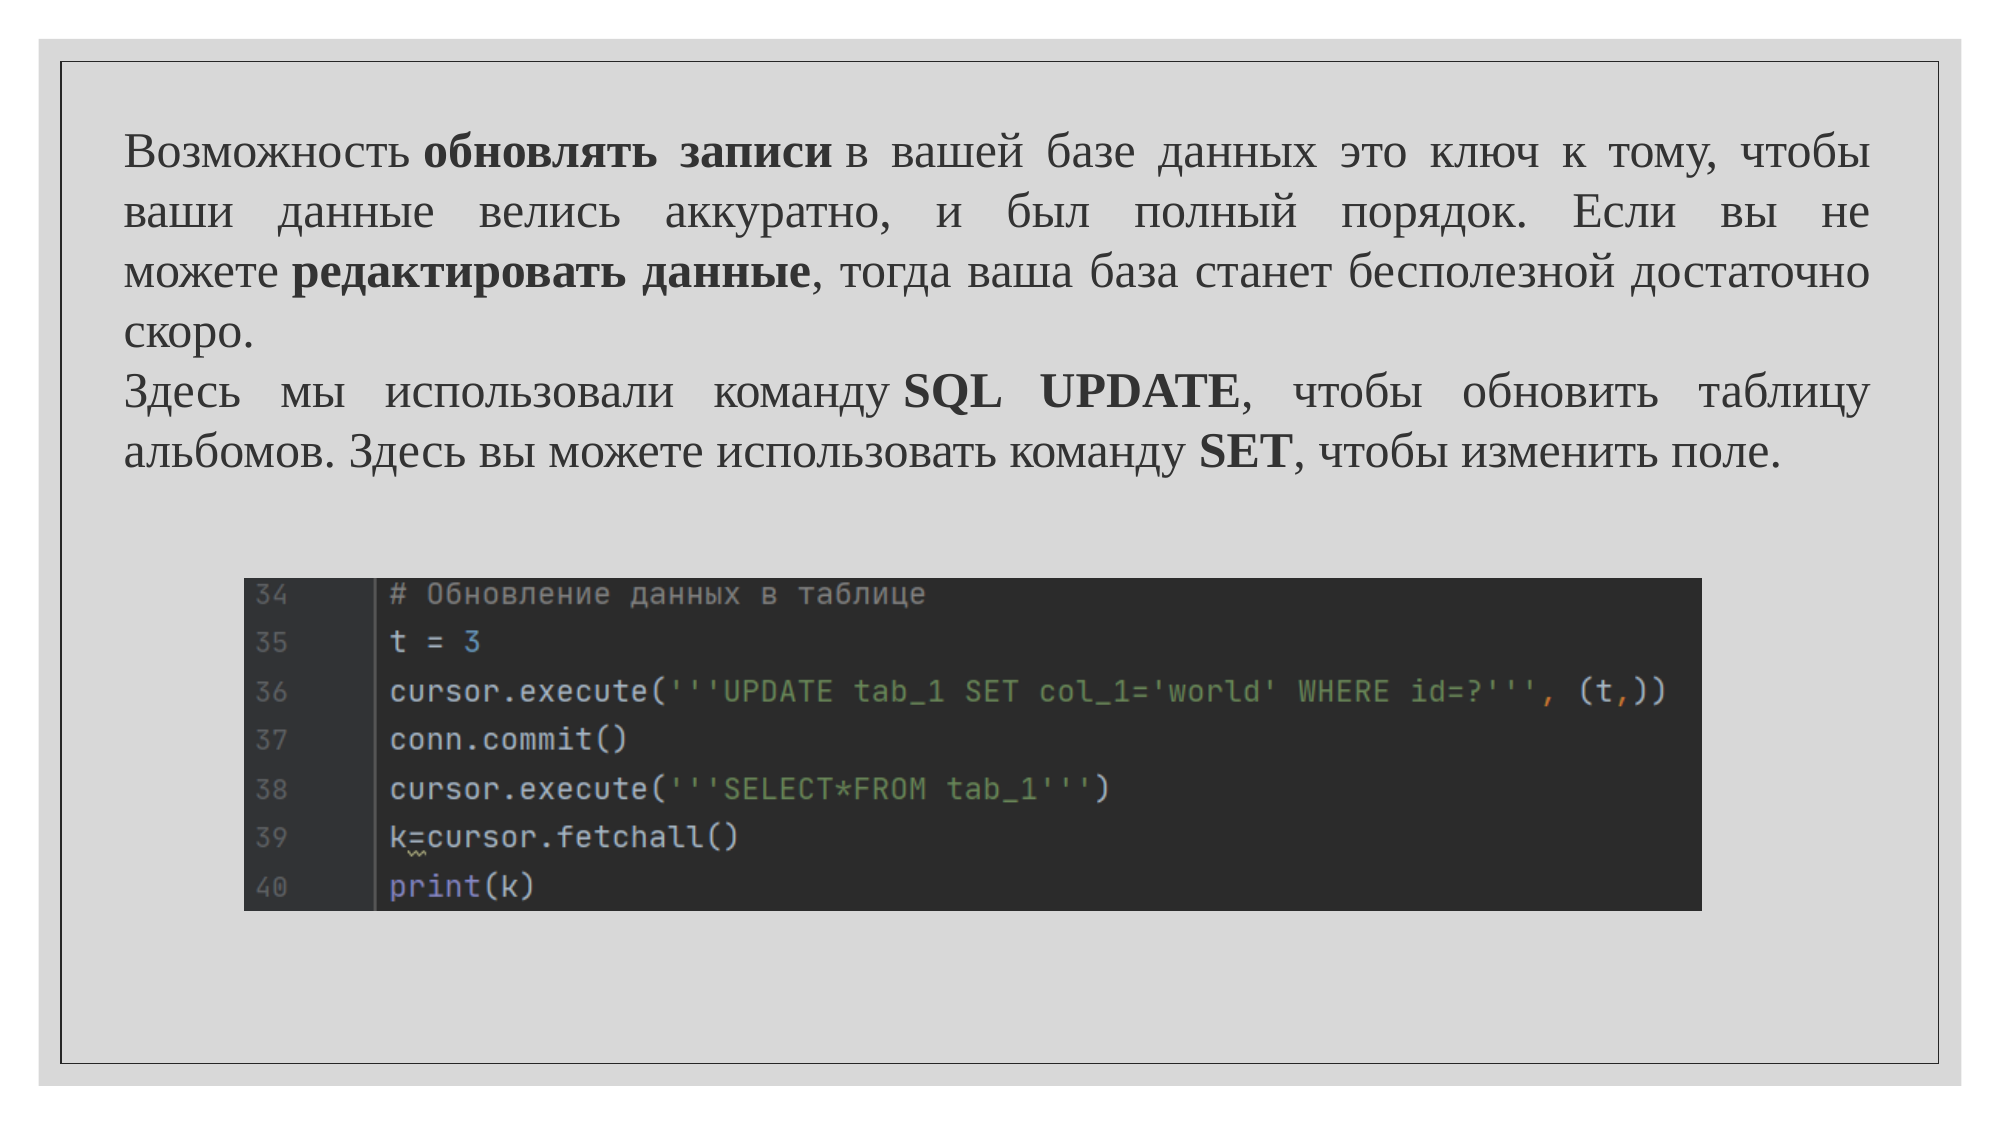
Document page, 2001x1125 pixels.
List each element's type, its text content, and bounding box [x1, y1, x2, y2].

picture [244, 577, 1702, 911]
text_box Возможность обновлять записи в вашей базе данных это ключ к тому, чтобы ваши данные велись аккуратно, и был полный порядок. Если вы не можете редактировать данные, тогда ваша база станет бесполезной достаточно скоро. Здесь мы использовали команду SQL UPDATE, чтобы обновить таблицу альбомов. Здесь вы можете использовать команду SET, чтобы изменить поле. [116, 110, 1879, 486]
